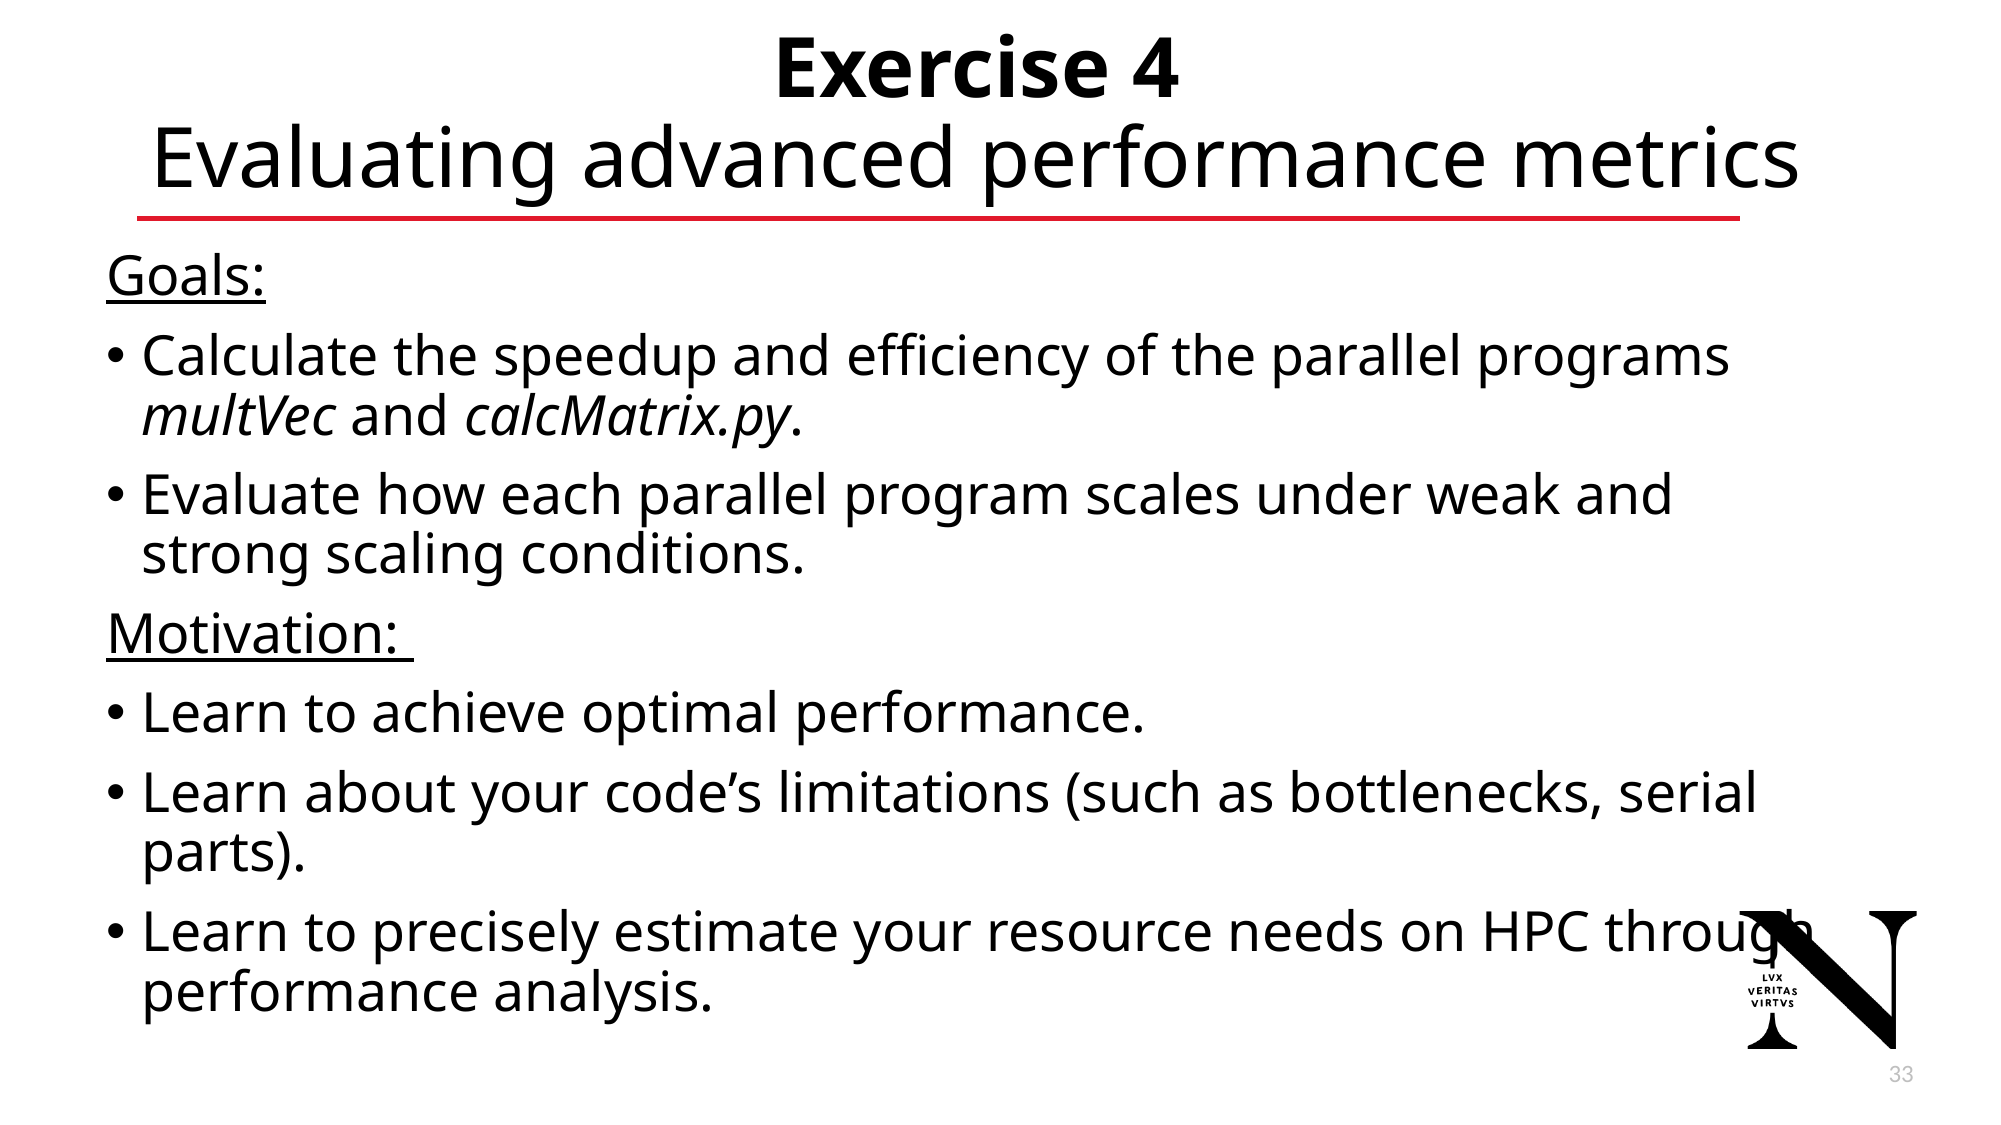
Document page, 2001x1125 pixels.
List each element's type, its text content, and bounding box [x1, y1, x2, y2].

list Goals: Calculate the speedup and efficiency of the parallel programs multVec and calcMatrix.py. Evaluate how each parallel program scales under weak and strong scaling conditions. Motivation: Learn to achieve optimal performance. Learn about your code’s limitations (such as bottlenecks, serial parts). Learn to precisely estimate your resource needs on HPC through performance analysis. [91, 240, 1863, 1038]
slide_number 34 [1479, 1042, 1930, 1103]
title Exercise 4 Evaluating advanced performance metrics [114, 7, 1840, 225]
